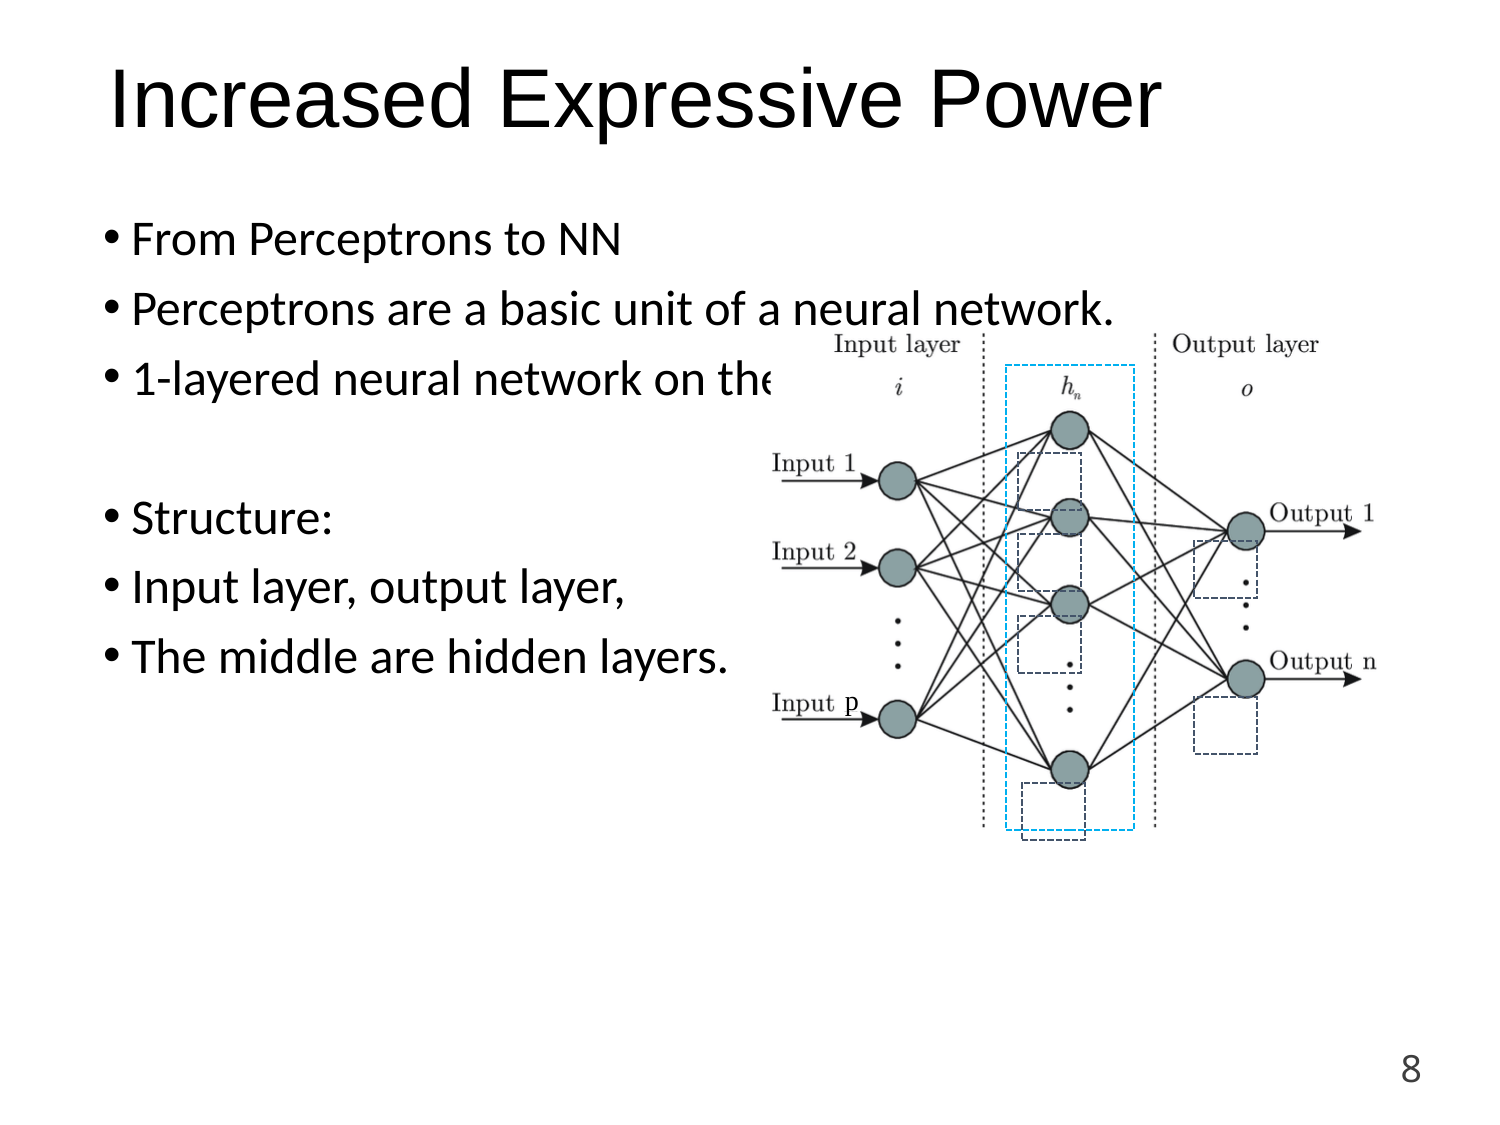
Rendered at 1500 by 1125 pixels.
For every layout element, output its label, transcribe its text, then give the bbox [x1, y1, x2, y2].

title Increased Expressive Power [93, 42, 1388, 159]
list From Perceptrons to NN Perceptrons are a basic unit of a neural network. 1-layered neural network on the right Structure: Input layer, output layer, The middle are hidden layers. [103, 212, 1397, 1014]
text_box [770, 331, 1379, 830]
text_box [1021, 830, 1086, 841]
text_box 8 [1384, 1044, 1462, 1096]
